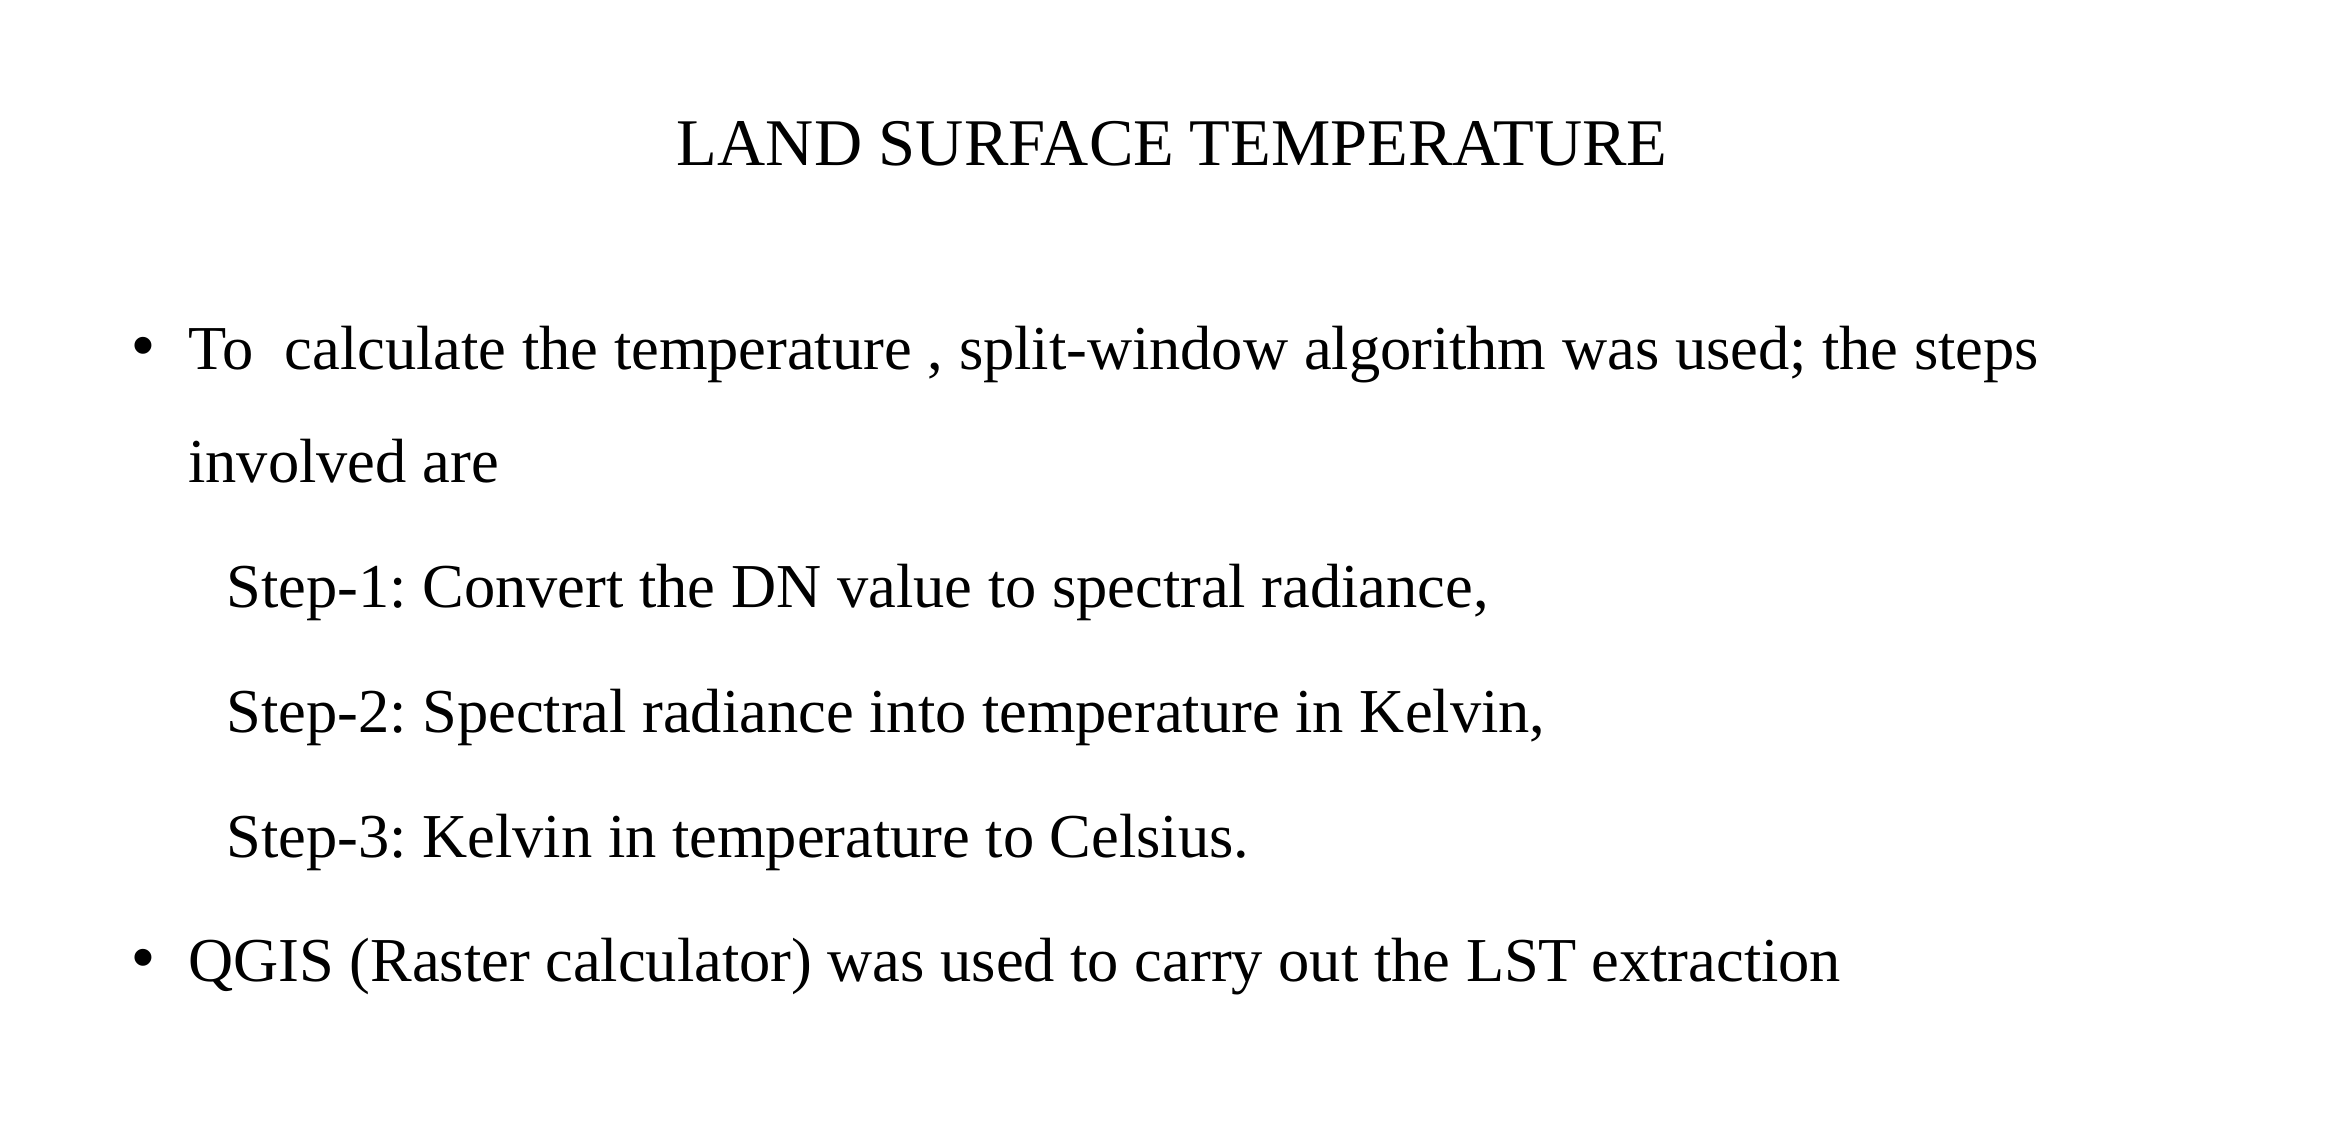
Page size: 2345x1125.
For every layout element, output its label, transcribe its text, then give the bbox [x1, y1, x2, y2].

title LAND SURFACE TEMPERATURE [117, 45, 2228, 233]
list To calculate the temperature , split-window algorithm was used; the steps involved are Step-1: Convert the DN value to spectral radiance, Step-2: Spectral radiance into temperature in Kelvin, Step-3: Kelvin in temperature to Celsius. QGIS (Raster calculator) was used to carry out the LST extraction [117, 262, 2228, 1005]
